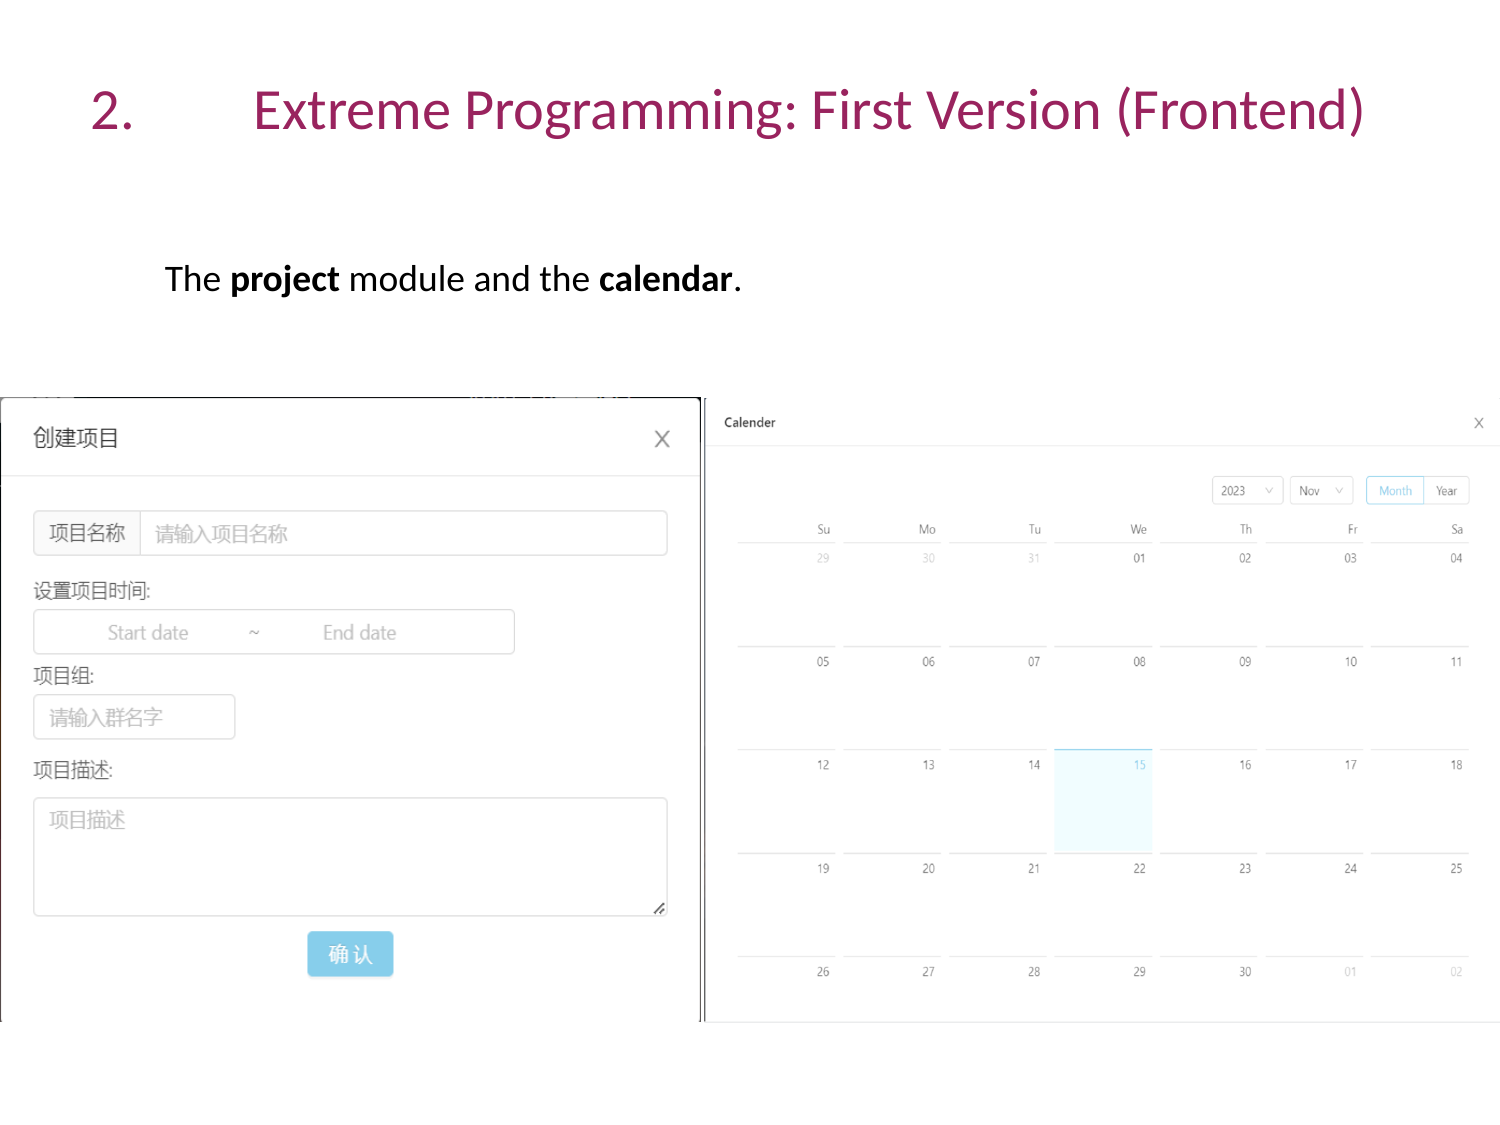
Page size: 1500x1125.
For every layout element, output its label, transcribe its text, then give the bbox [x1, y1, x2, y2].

picture [0, 396, 701, 1022]
title 2. Extreme Programming: First Version (Frontend) [0, 66, 1500, 147]
text_box The project module and the calendar. [0, 247, 1500, 397]
picture [704, 398, 1500, 1023]
